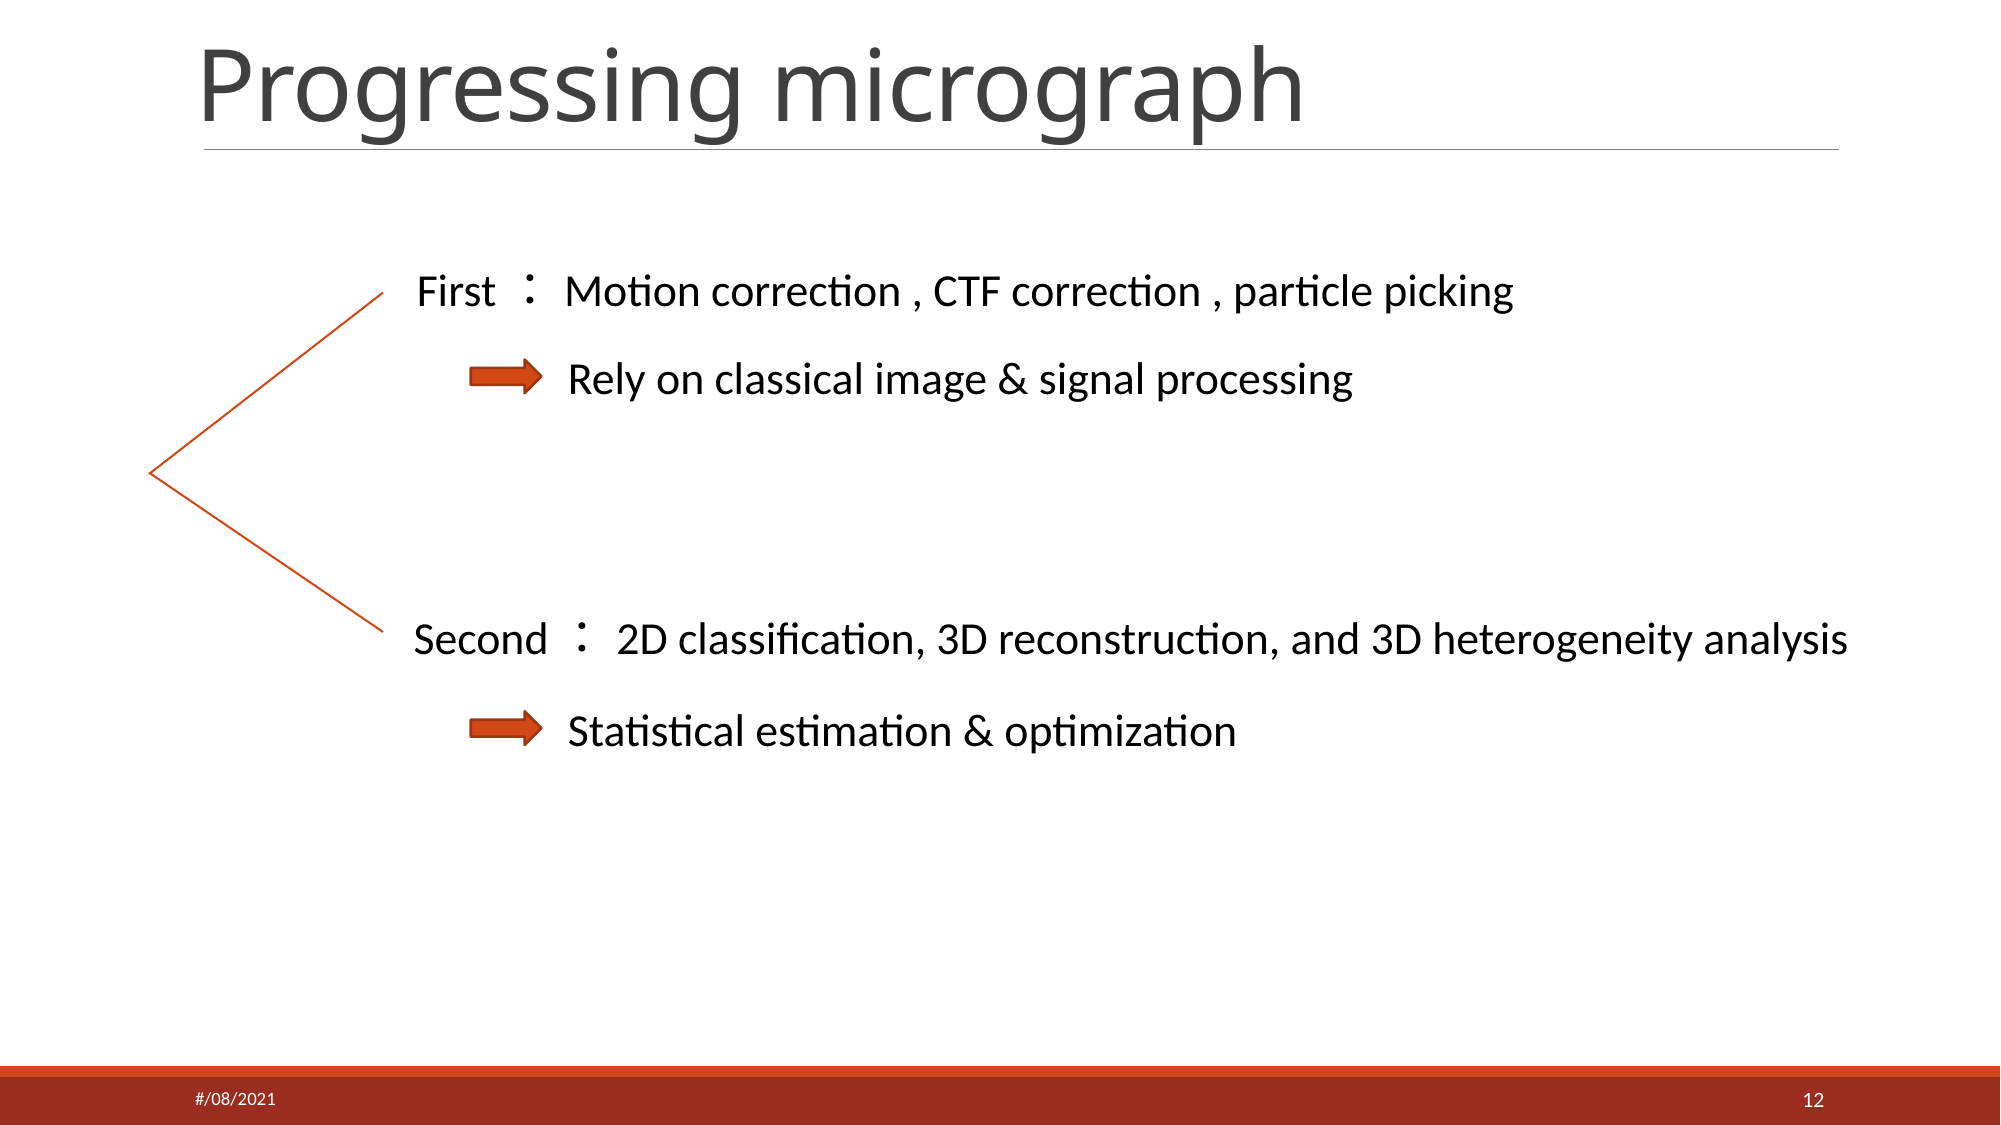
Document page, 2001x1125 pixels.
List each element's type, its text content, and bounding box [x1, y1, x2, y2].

slide_number #/08/2021 [180, 1077, 586, 1120]
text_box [470, 340, 1711, 413]
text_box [470, 692, 1711, 764]
title Progressing micrograph [180, 0, 1830, 150]
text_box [148, 252, 1862, 673]
slide_number 12 [1624, 1077, 1840, 1120]
